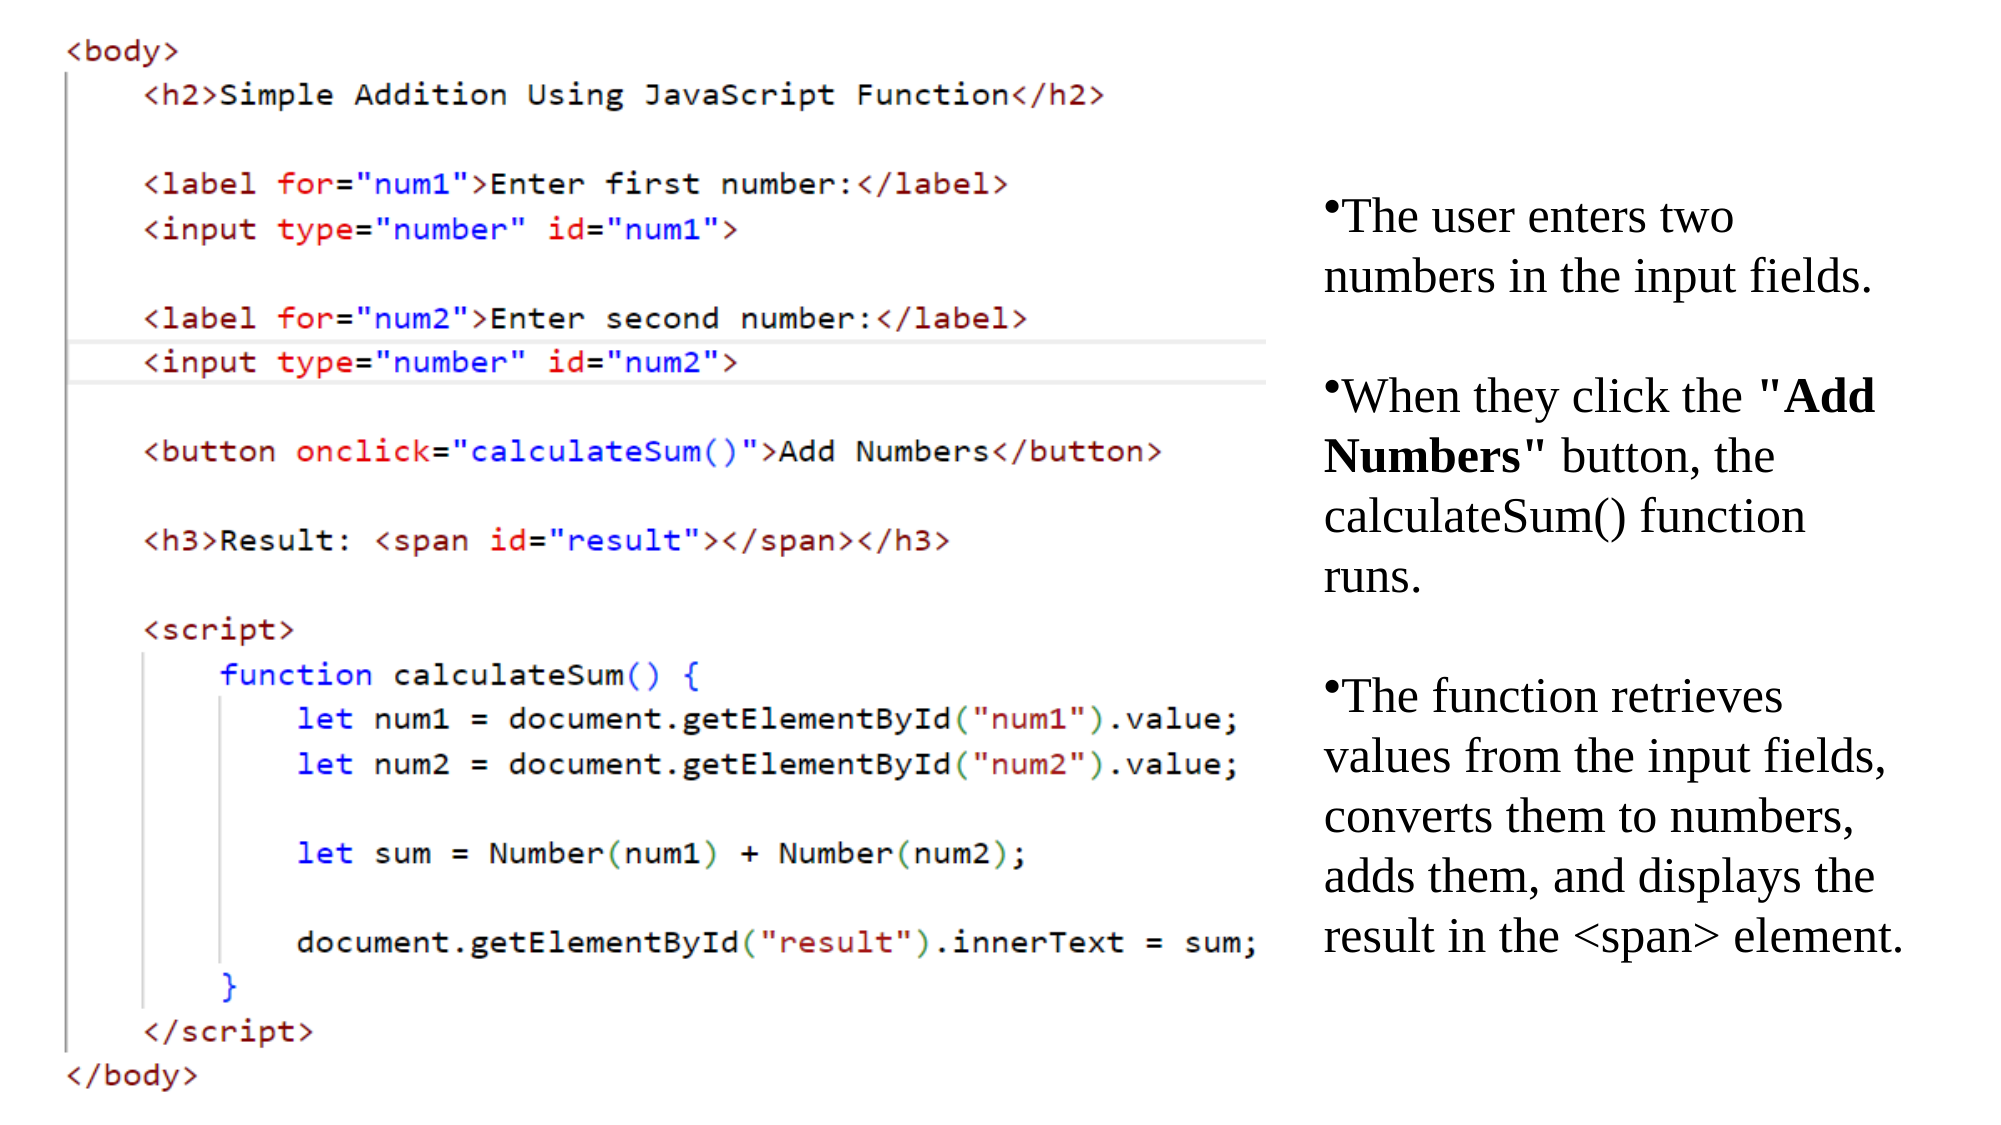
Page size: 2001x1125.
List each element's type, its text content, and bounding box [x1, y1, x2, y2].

text_box The user enters two numbers in the input fields. When they click the "Add Numbers" button, the calculateSum() function runs. The function retrieves values from the input fields, converts them to numbers, adds them, and displays the result in the <span> element. [1309, 115, 1923, 970]
picture [59, 29, 1267, 1096]
